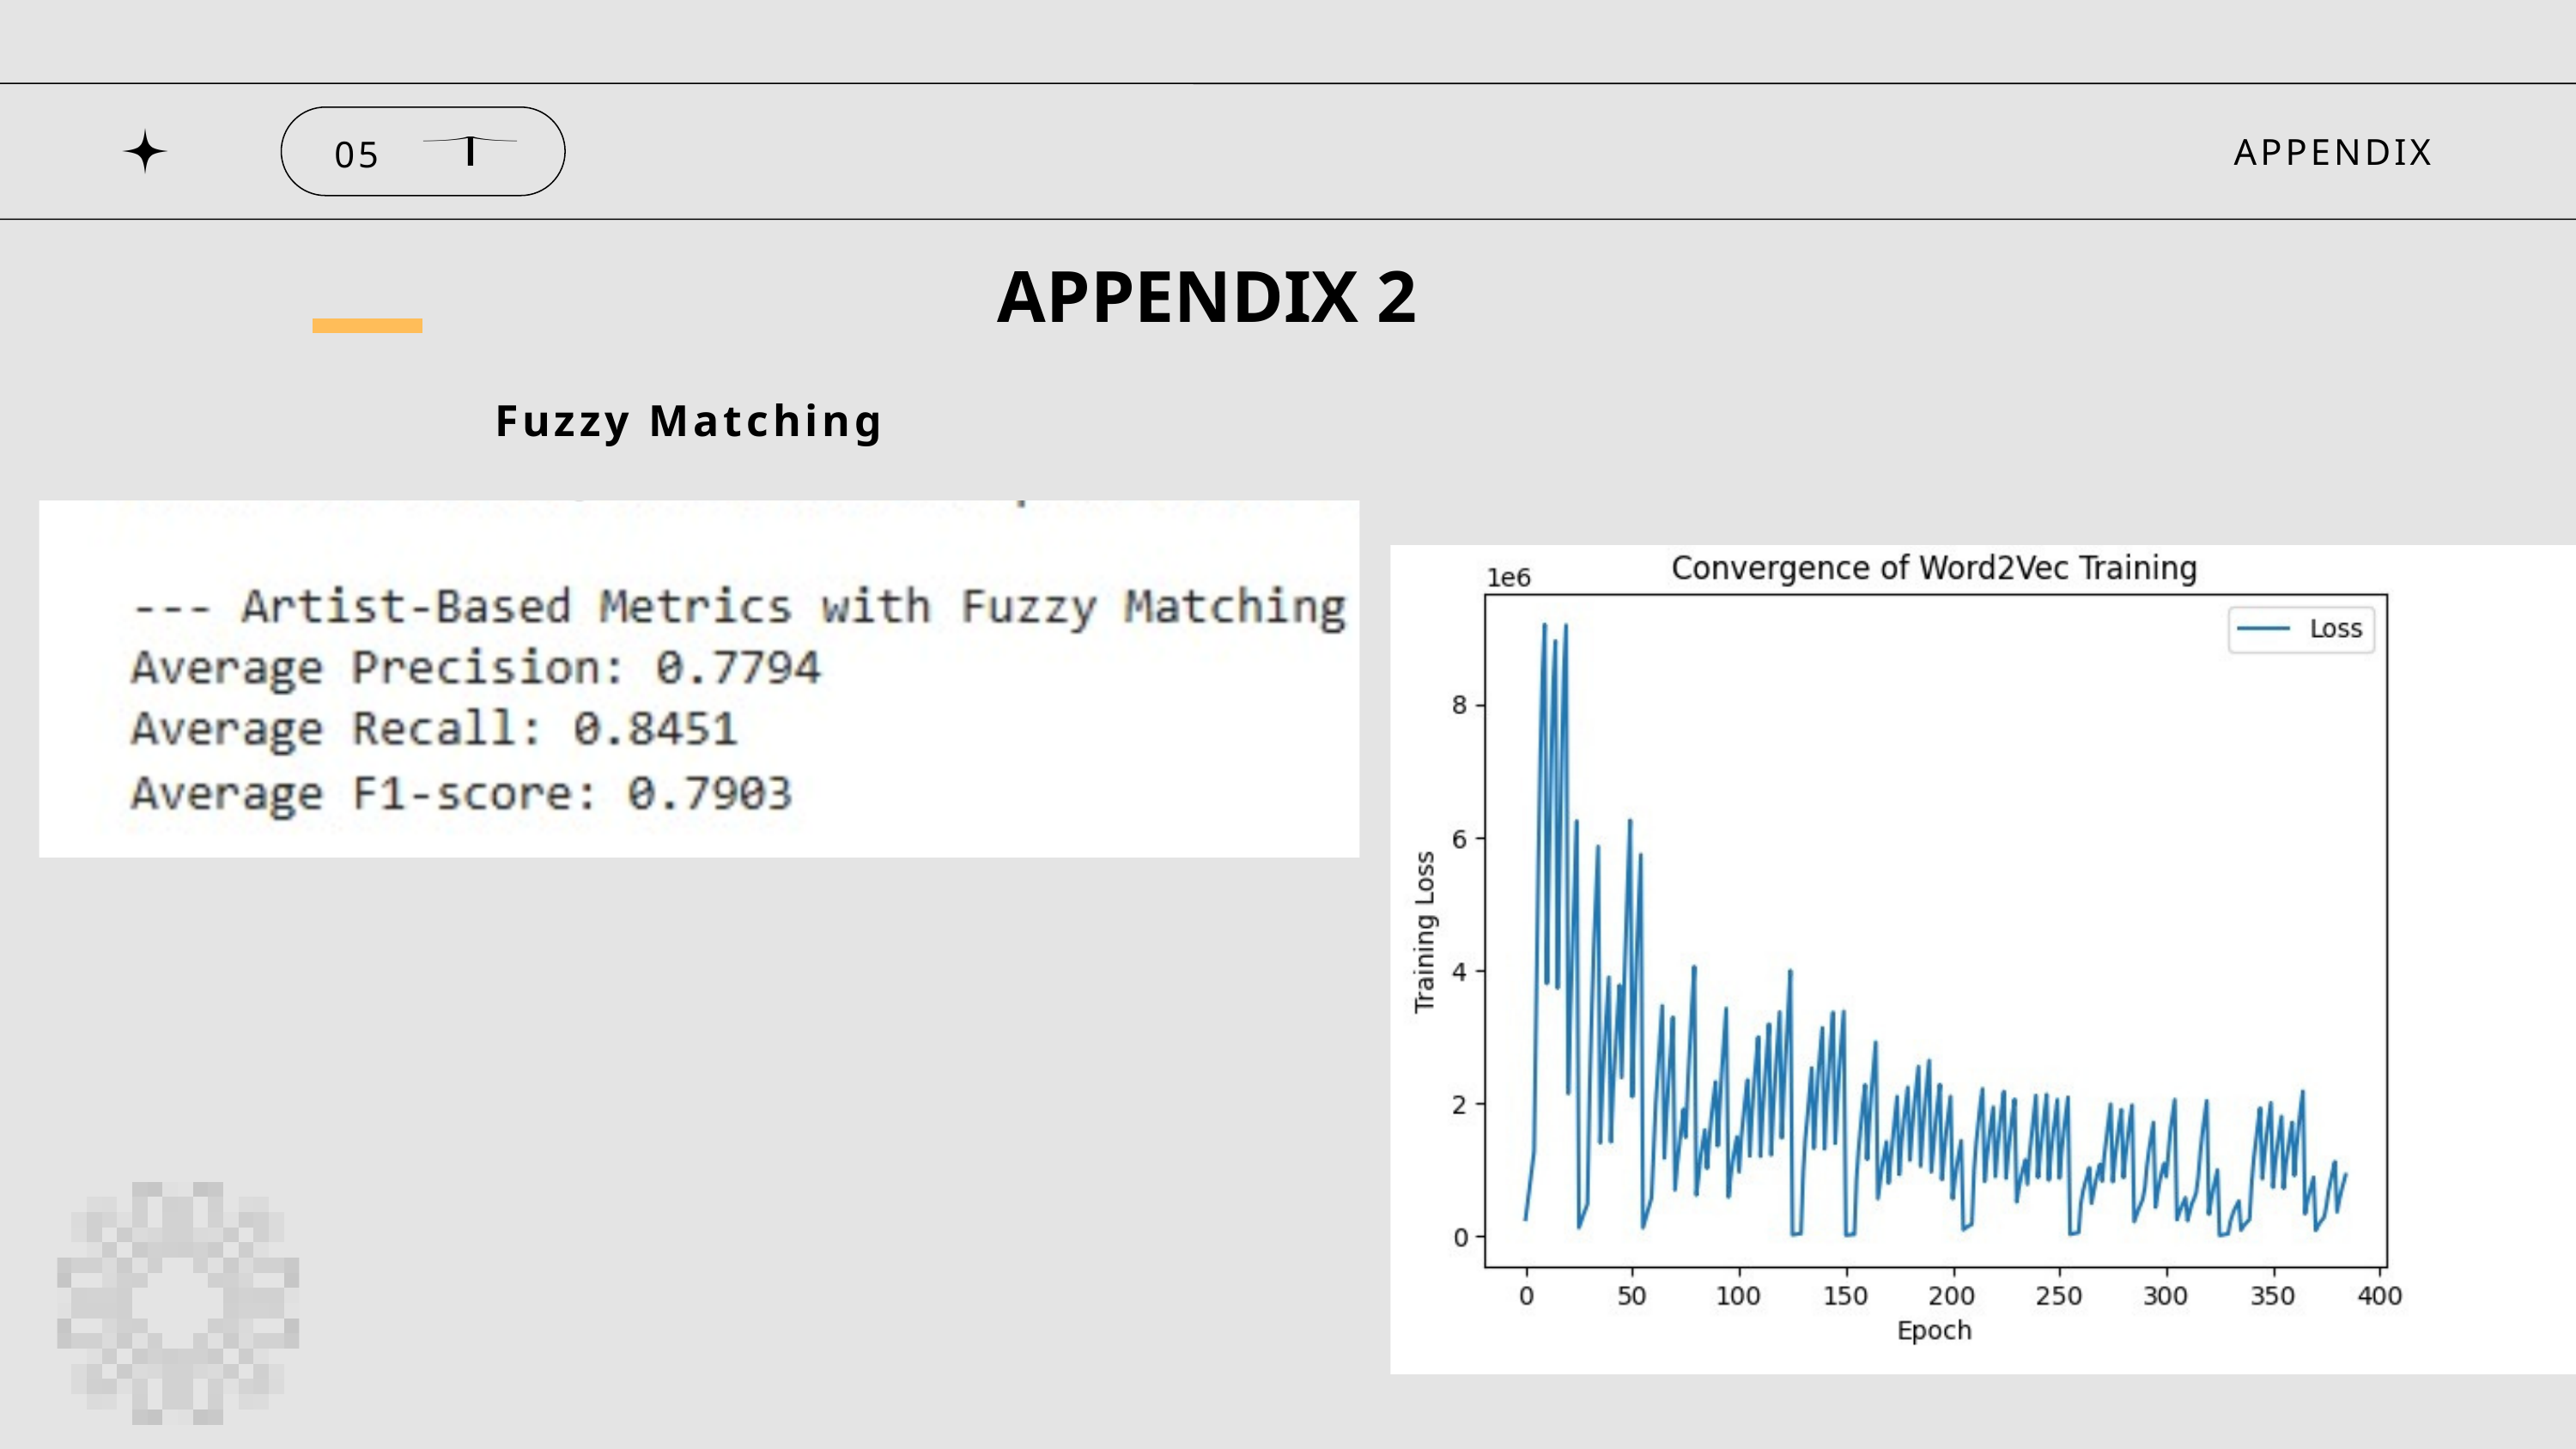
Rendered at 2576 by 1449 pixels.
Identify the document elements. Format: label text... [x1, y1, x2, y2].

text_box APPENDIX 2 [809, 237, 1606, 336]
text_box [360, 270, 375, 381]
text_box APPENDIX [2014, 122, 2432, 173]
text_box [1390, 545, 2576, 1374]
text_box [281, 106, 566, 196]
text_box Fuzzy Matching [492, 385, 885, 446]
text_box [57, 1182, 300, 1425]
text_box [39, 500, 1360, 858]
text_box [122, 128, 168, 174]
